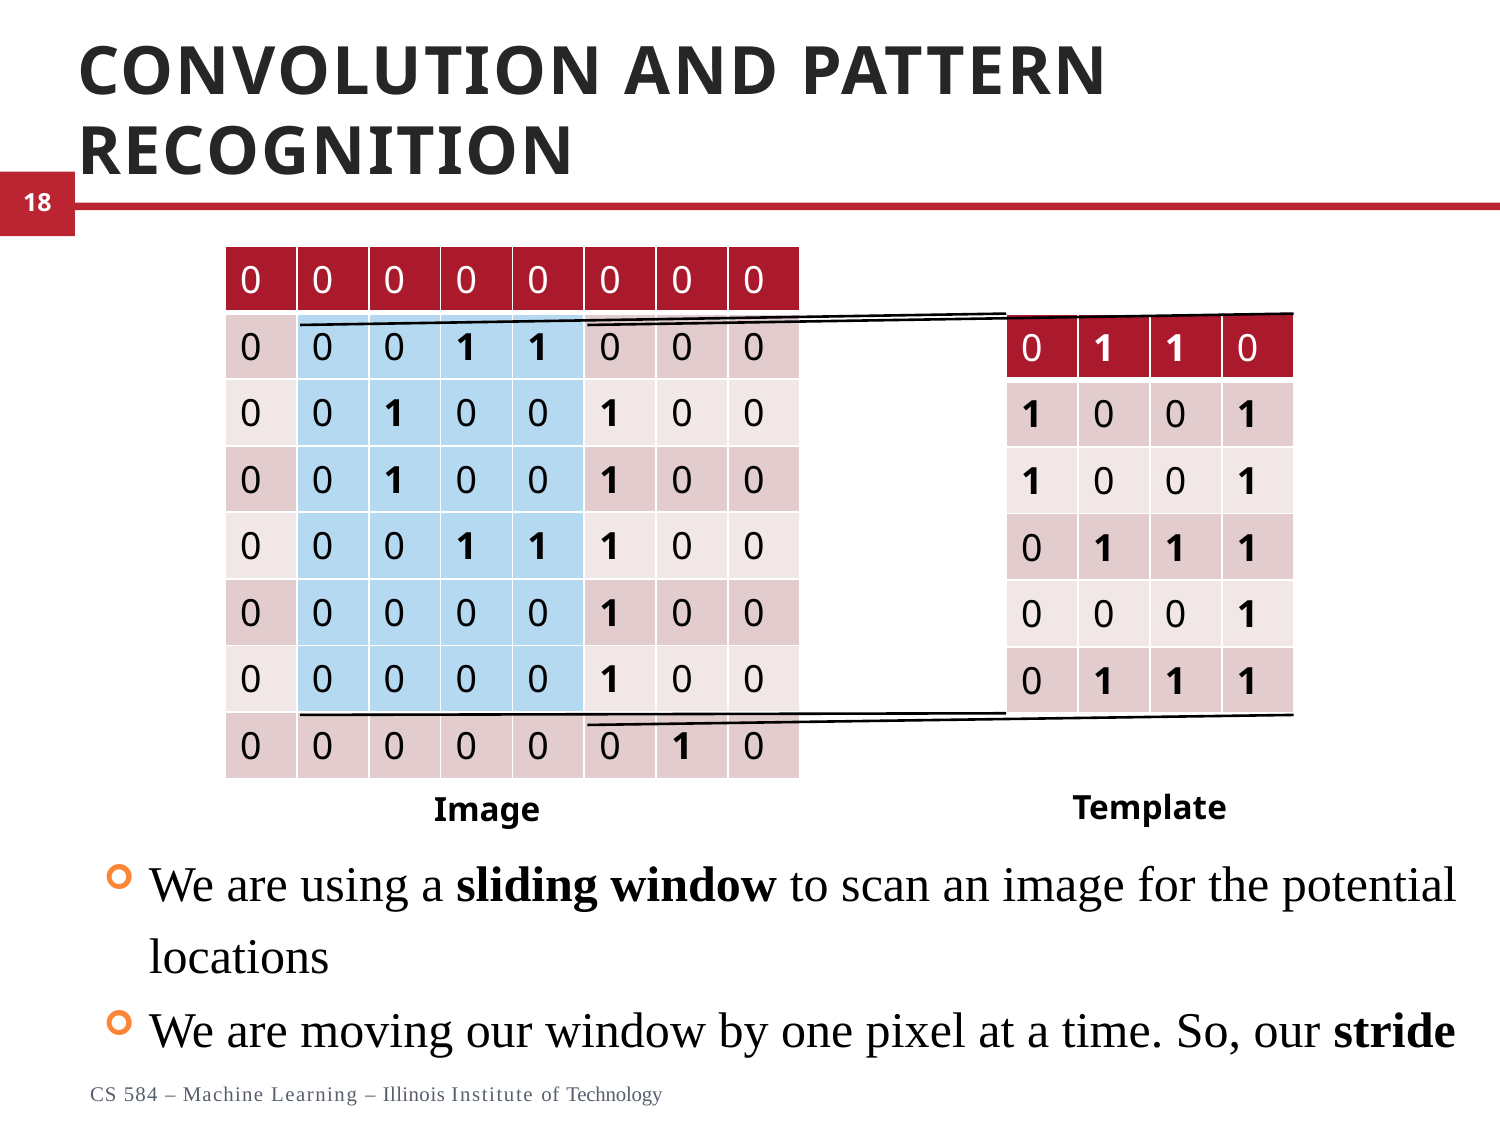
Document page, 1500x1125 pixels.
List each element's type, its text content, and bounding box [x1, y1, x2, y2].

table_cell 1 [441, 337, 512, 378]
table_cell 1 [1007, 383, 1077, 446]
table_header 0 [441, 247, 512, 310]
table_cell 1 [1223, 648, 1293, 712]
table_cell 0 [1151, 448, 1221, 513]
table_cell 1 [585, 646, 655, 711]
table_cell 1 [657, 737, 727, 778]
table_cell 0 [370, 580, 440, 645]
table_cell 0 [729, 380, 799, 445]
table_cell 0 [513, 728, 583, 778]
table_cell 1 [513, 513, 583, 578]
table_cell 1 [1223, 383, 1293, 446]
table_cell 1 [1223, 514, 1293, 579]
table_cell 0 [657, 337, 727, 378]
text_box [586, 312, 1295, 326]
table_cell 1 [1079, 514, 1149, 579]
table_header 0 [513, 247, 583, 310]
table_cell 0 [513, 380, 583, 445]
table_cell 0 [441, 580, 512, 645]
table_cell 0 [298, 646, 368, 711]
table_cell 0 [226, 713, 296, 778]
title Convolution and Pattern Recognition [75, 0, 1425, 188]
table_cell 0 [441, 728, 512, 778]
text_box Template [1074, 778, 1225, 836]
table_header 0 [1223, 336, 1293, 377]
table_cell 0 [729, 513, 799, 578]
table_cell 0 [298, 717, 368, 725]
table_cell 0 [226, 580, 296, 645]
table_header 0 [226, 247, 296, 310]
table_cell 1 [1223, 581, 1293, 646]
table_cell 0 [585, 735, 655, 778]
table_header 0 [298, 247, 368, 310]
table_header 0 [1007, 337, 1077, 377]
table_cell 1 [370, 447, 440, 511]
table_cell 0 [226, 380, 296, 445]
table_cell 0 [657, 513, 727, 578]
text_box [586, 714, 1295, 726]
table_cell 0 [1007, 514, 1077, 579]
text_box We are using a sliding window to scan an image for the potential locations We are moving our window by one pixel at a time. So, our stride equals to 1 [101, 837, 1500, 1125]
table_cell 0 [370, 513, 440, 578]
table_cell 1 [585, 580, 655, 645]
table_cell 0 [370, 728, 440, 778]
table_header 0 [657, 247, 727, 310]
table_cell 0 [585, 337, 655, 378]
table_cell 0 [729, 337, 799, 378]
text_box Image [412, 780, 563, 838]
table_cell 0 [657, 380, 727, 445]
table_cell 1 [513, 337, 583, 378]
table_cell 0 [298, 513, 368, 578]
table_cell 0 [1079, 448, 1149, 513]
table_cell 0 [298, 580, 368, 645]
table_header 1 [1079, 337, 1149, 377]
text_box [299, 312, 586, 326]
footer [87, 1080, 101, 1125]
table_header 0 [585, 247, 655, 310]
table_cell 0 [226, 315, 296, 378]
table_cell 0 [729, 737, 799, 778]
table_cell 0 [298, 726, 368, 778]
table_cell 0 [657, 646, 727, 711]
table_cell 0 [1079, 383, 1149, 446]
table_cell 0 [657, 580, 727, 645]
table_header 1 [1151, 337, 1221, 377]
table_cell 0 [513, 580, 583, 645]
table_cell 1 [1223, 448, 1293, 513]
table_cell 0 [441, 646, 512, 711]
table_header 0 [729, 247, 799, 310]
table_cell 0 [1079, 581, 1149, 646]
table_cell 0 [370, 337, 440, 378]
table_cell 0 [513, 646, 583, 711]
table_cell 1 [370, 380, 440, 445]
table_cell 0 [298, 447, 368, 511]
table_cell 0 [226, 646, 296, 711]
table_cell 1 [441, 513, 512, 578]
table_cell 0 [729, 646, 799, 711]
table_cell 1 [585, 513, 655, 578]
table_cell 1 [1007, 448, 1077, 513]
table_cell 0 [657, 447, 727, 511]
table_cell 1 [585, 447, 655, 511]
table_cell 0 [298, 380, 368, 445]
table_cell 0 [1151, 581, 1221, 646]
table_cell 0 [1151, 383, 1221, 446]
table_cell 0 [1007, 648, 1077, 712]
table_cell 1 [1079, 648, 1149, 712]
table_cell 1 [1151, 514, 1221, 579]
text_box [299, 712, 1007, 716]
table_cell 0 [1007, 581, 1077, 646]
table_cell 1 [1151, 648, 1221, 712]
table_cell 1 [585, 380, 655, 445]
table_cell 0 [441, 380, 512, 445]
table_cell 0 [441, 447, 512, 511]
table_cell 0 [513, 447, 583, 511]
table_cell 0 [729, 580, 799, 645]
table_cell 0 [370, 646, 440, 711]
table_cell 0 [226, 447, 296, 511]
table_cell 0 [298, 335, 368, 378]
table_header 0 [370, 247, 440, 310]
table_cell 0 [226, 513, 296, 578]
table_cell 0 [729, 447, 799, 511]
